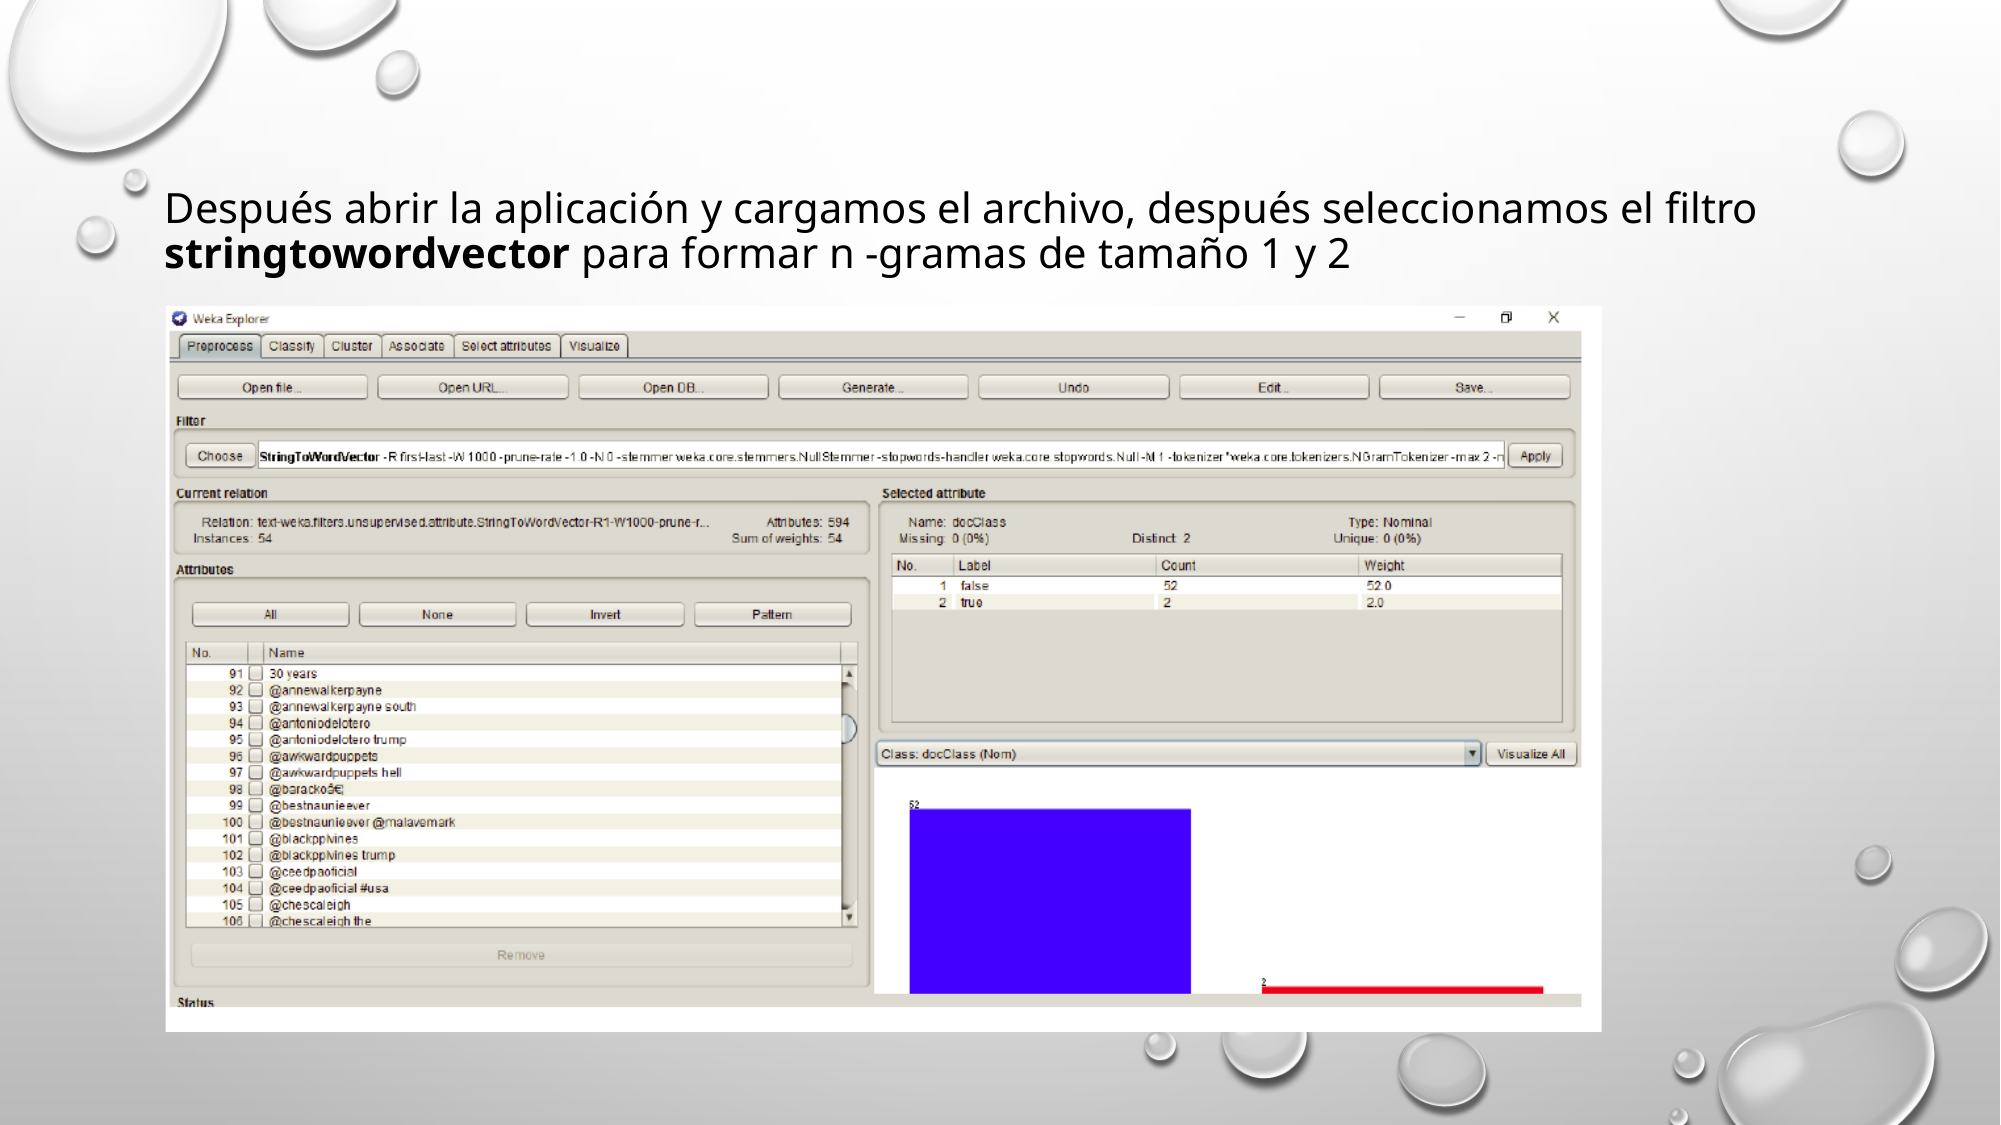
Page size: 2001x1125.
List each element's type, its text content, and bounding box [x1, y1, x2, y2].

title Después abrir la aplicación y cargamos el archivo, después seleccionamos el filtro stringtowordvector para formar n -gramas de tamaño 1 y 2 [149, 101, 1851, 364]
picture [0, 0, 2000, 1125]
